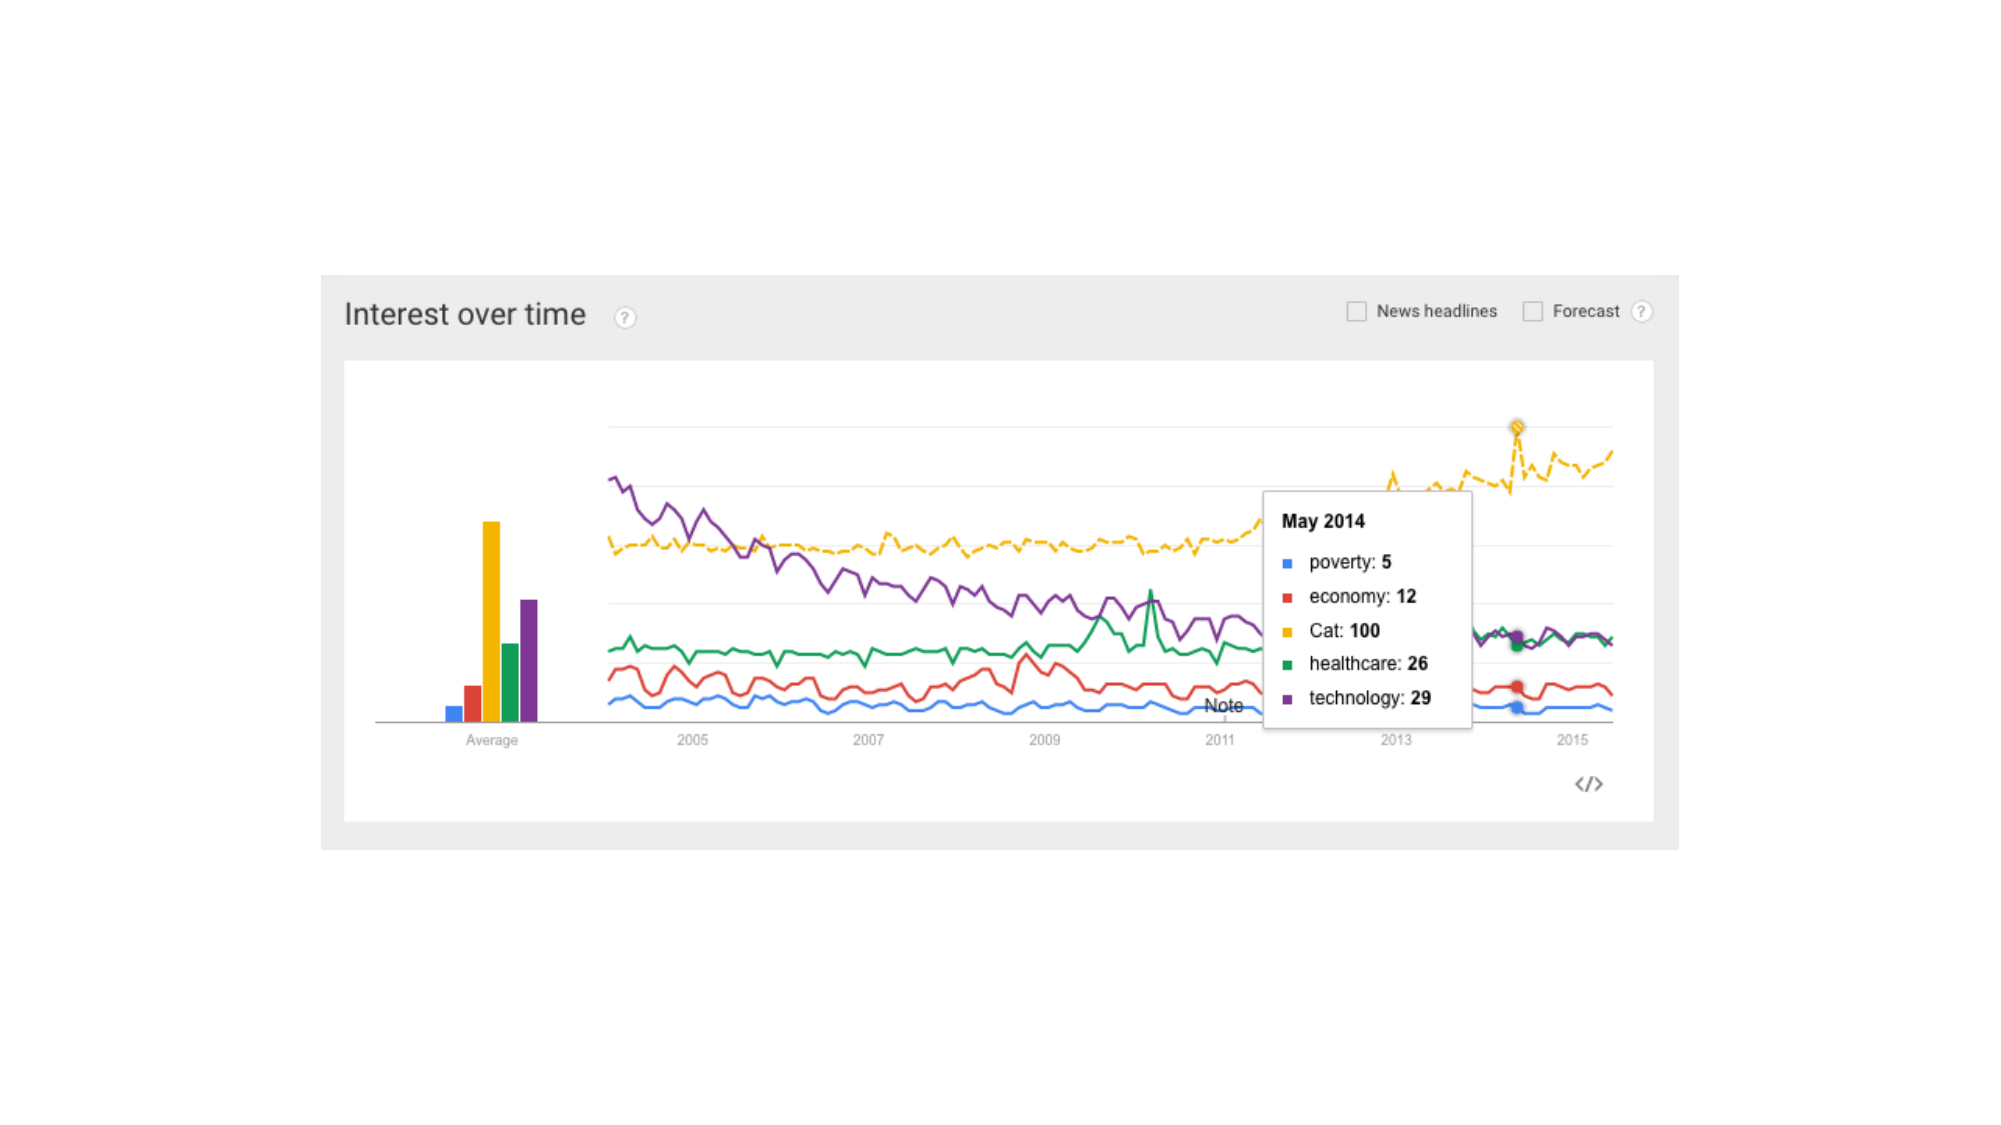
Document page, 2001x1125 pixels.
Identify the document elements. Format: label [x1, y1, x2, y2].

picture [321, 275, 1679, 850]
